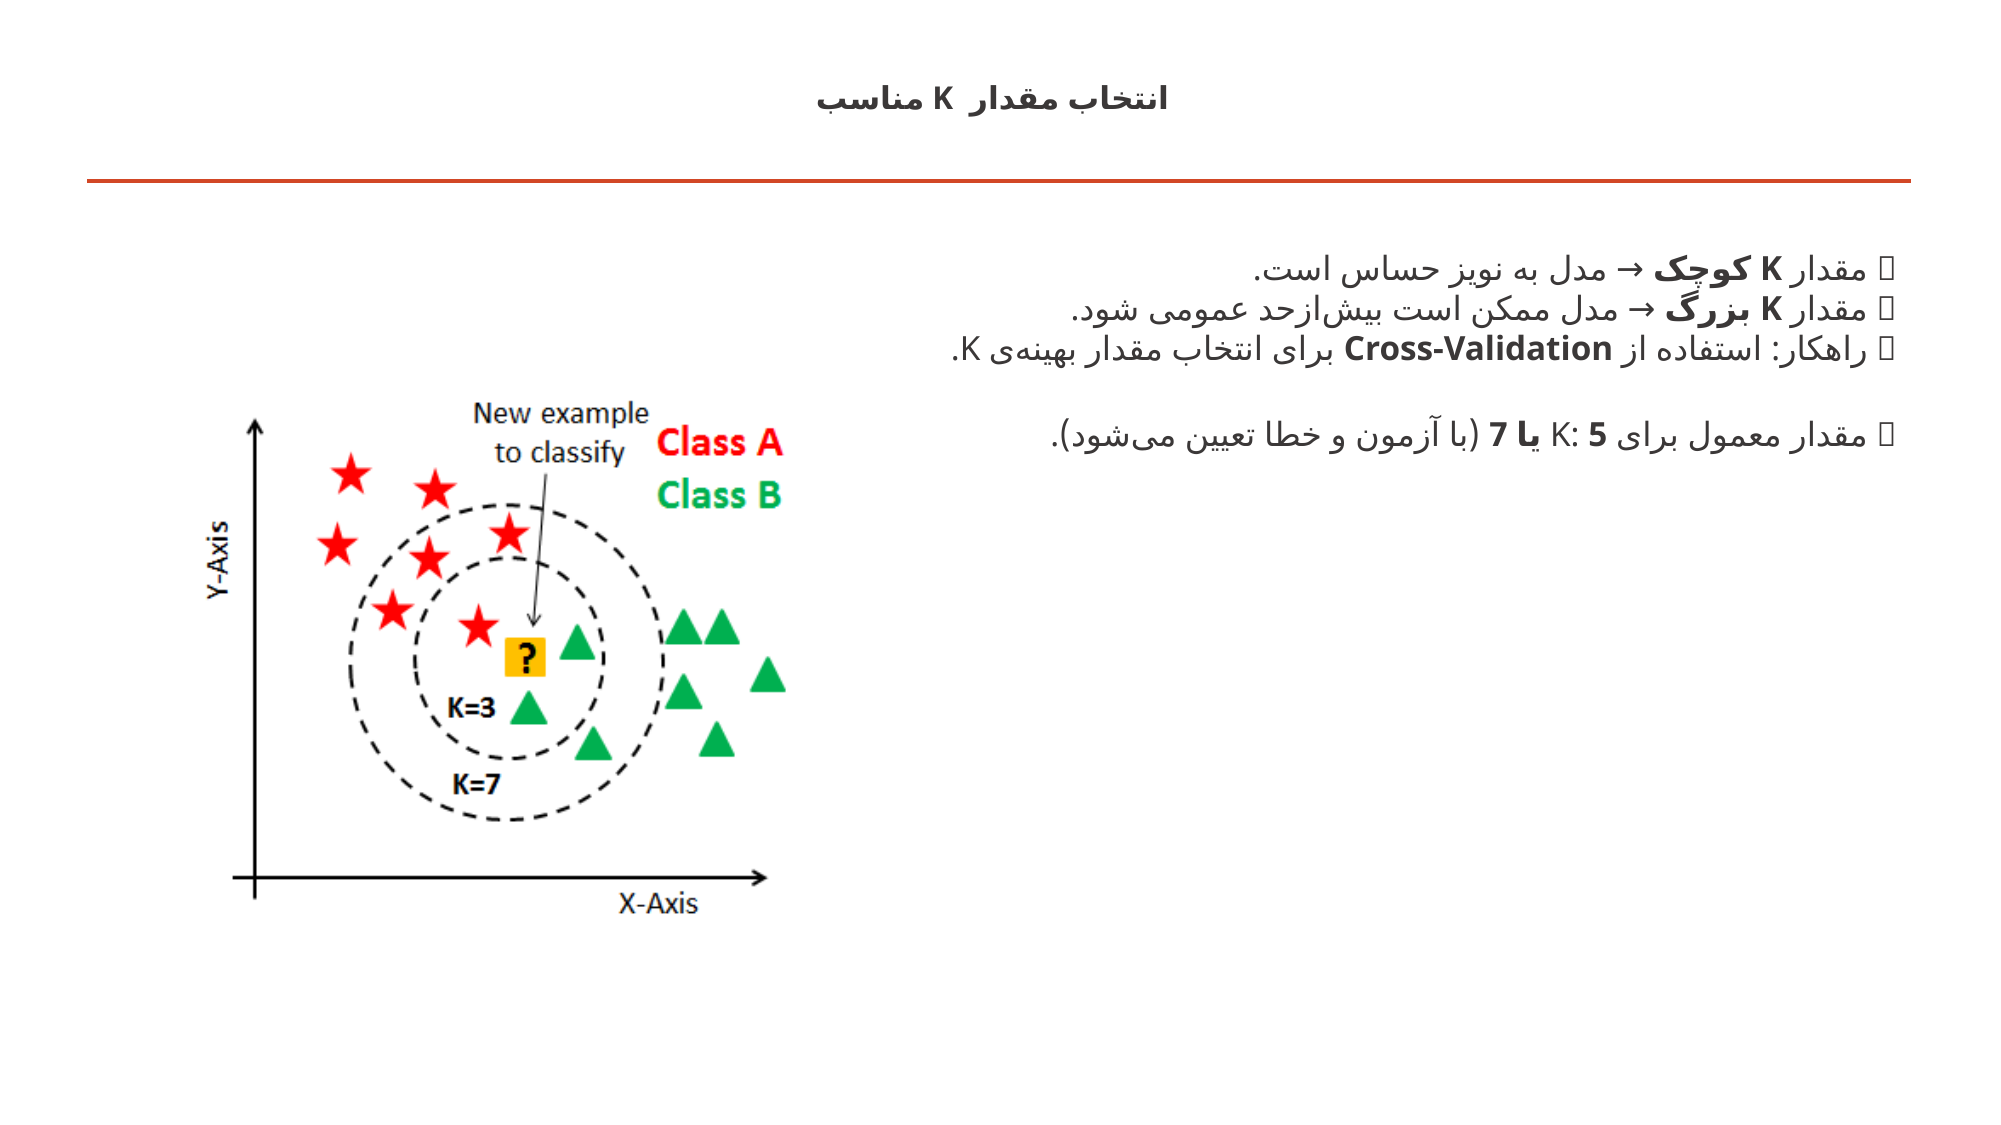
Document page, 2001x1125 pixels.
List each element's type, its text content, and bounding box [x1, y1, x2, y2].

title انتخاب مقدار K مناسب [72, 70, 1912, 163]
list 🔸 مقدار K کوچک → مدل به نویز حساس است. 🔸 مقدار K بزرگ → مدل ممکن است بیش‌ازحد عمومی شود. 🔸 راهکار: استفاده از Cross-Validation برای انتخاب مقدار بهینه‌ی K. 📌 مقدار معمول برای K: 5 یا 7 (با آزمون و خطا تعیین می‌شود). [72, 239, 1912, 995]
picture [165, 386, 854, 975]
